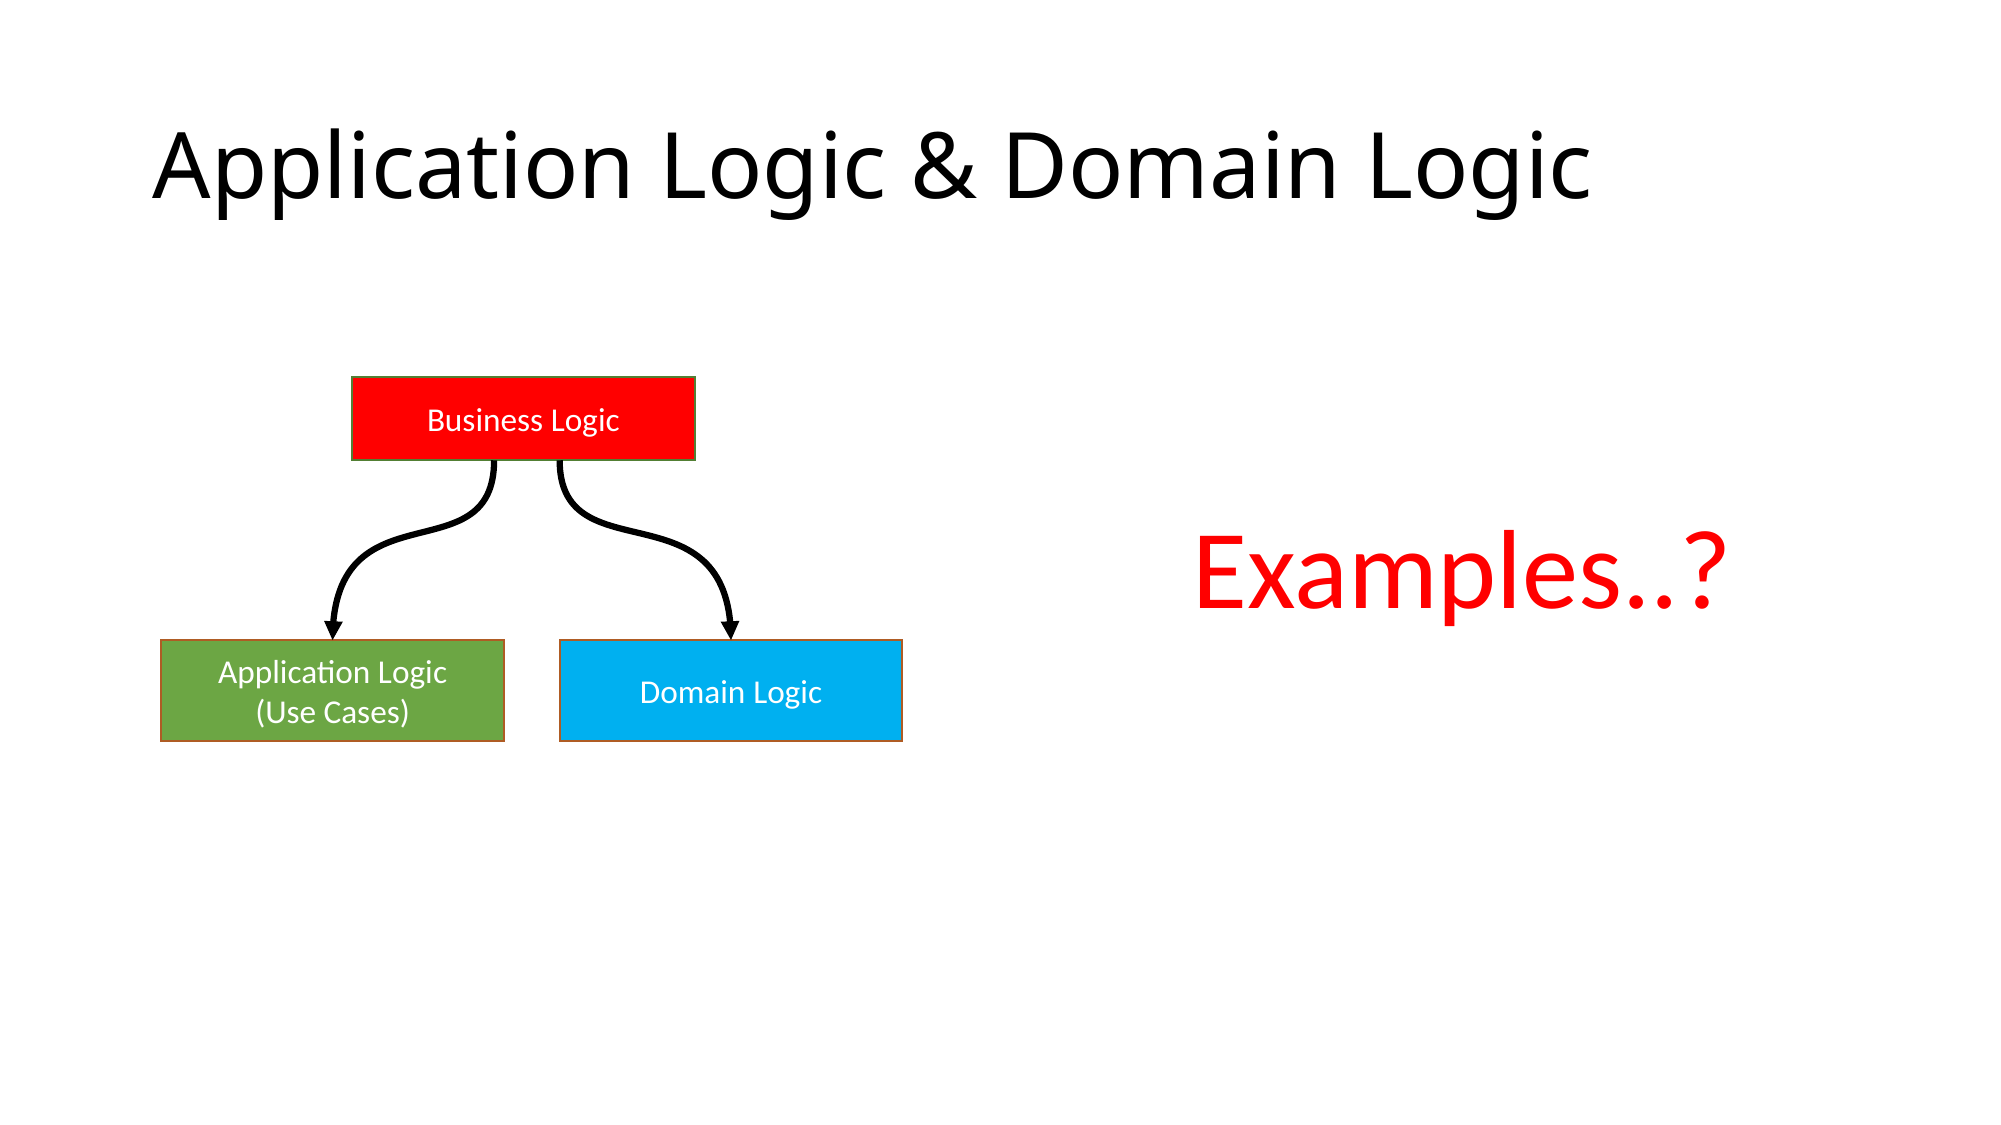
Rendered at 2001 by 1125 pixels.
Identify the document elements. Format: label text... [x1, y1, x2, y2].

text_box Application Logic (Use Cases) [160, 639, 505, 742]
text_box Domain Logic [559, 639, 903, 742]
list Examples..? [1177, 503, 1788, 980]
title Application Logic & Domain Logic [137, 59, 1863, 278]
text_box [323, 469, 504, 631]
text_box Business Logic [351, 376, 696, 461]
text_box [555, 464, 736, 636]
